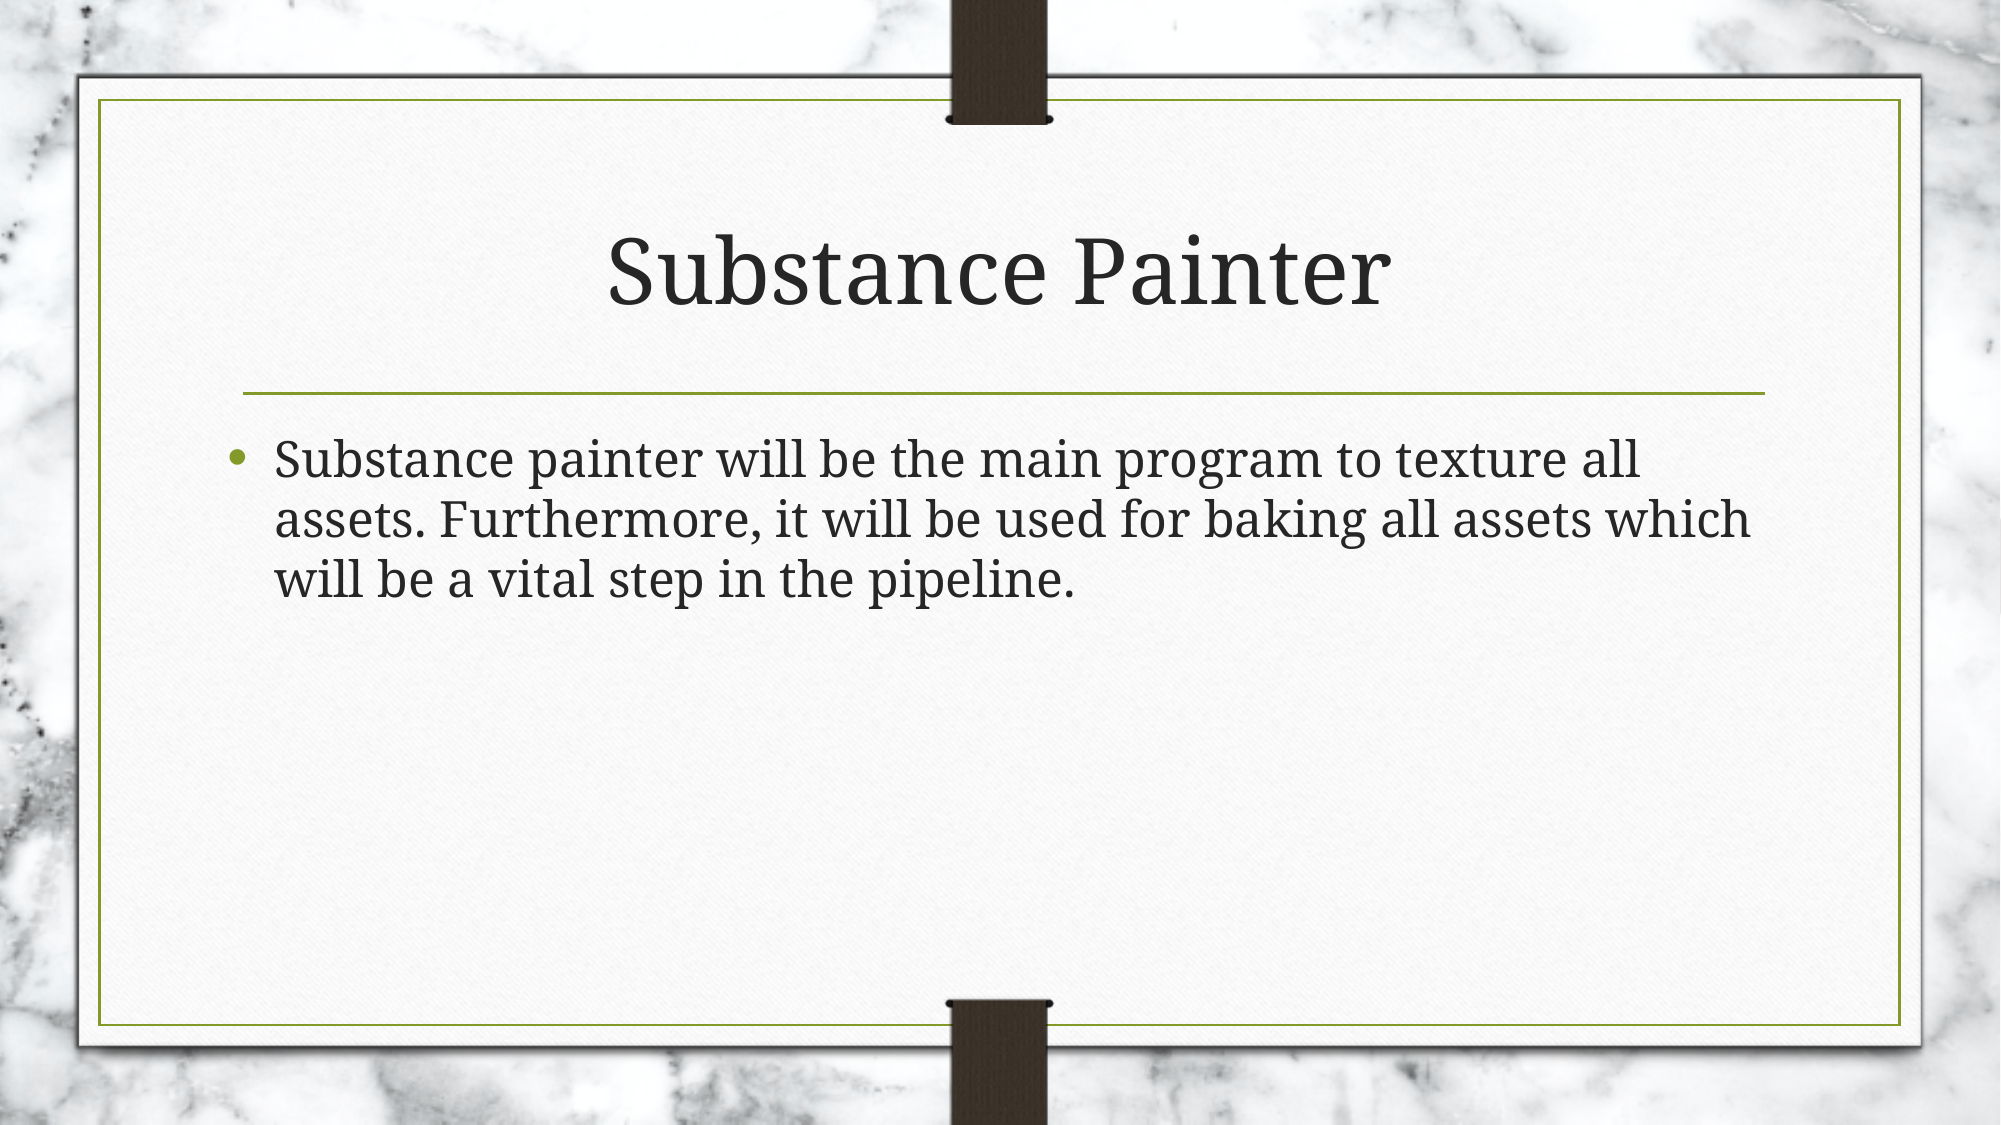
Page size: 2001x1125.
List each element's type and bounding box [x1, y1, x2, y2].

text_box [0, 0, 2000, 1125]
